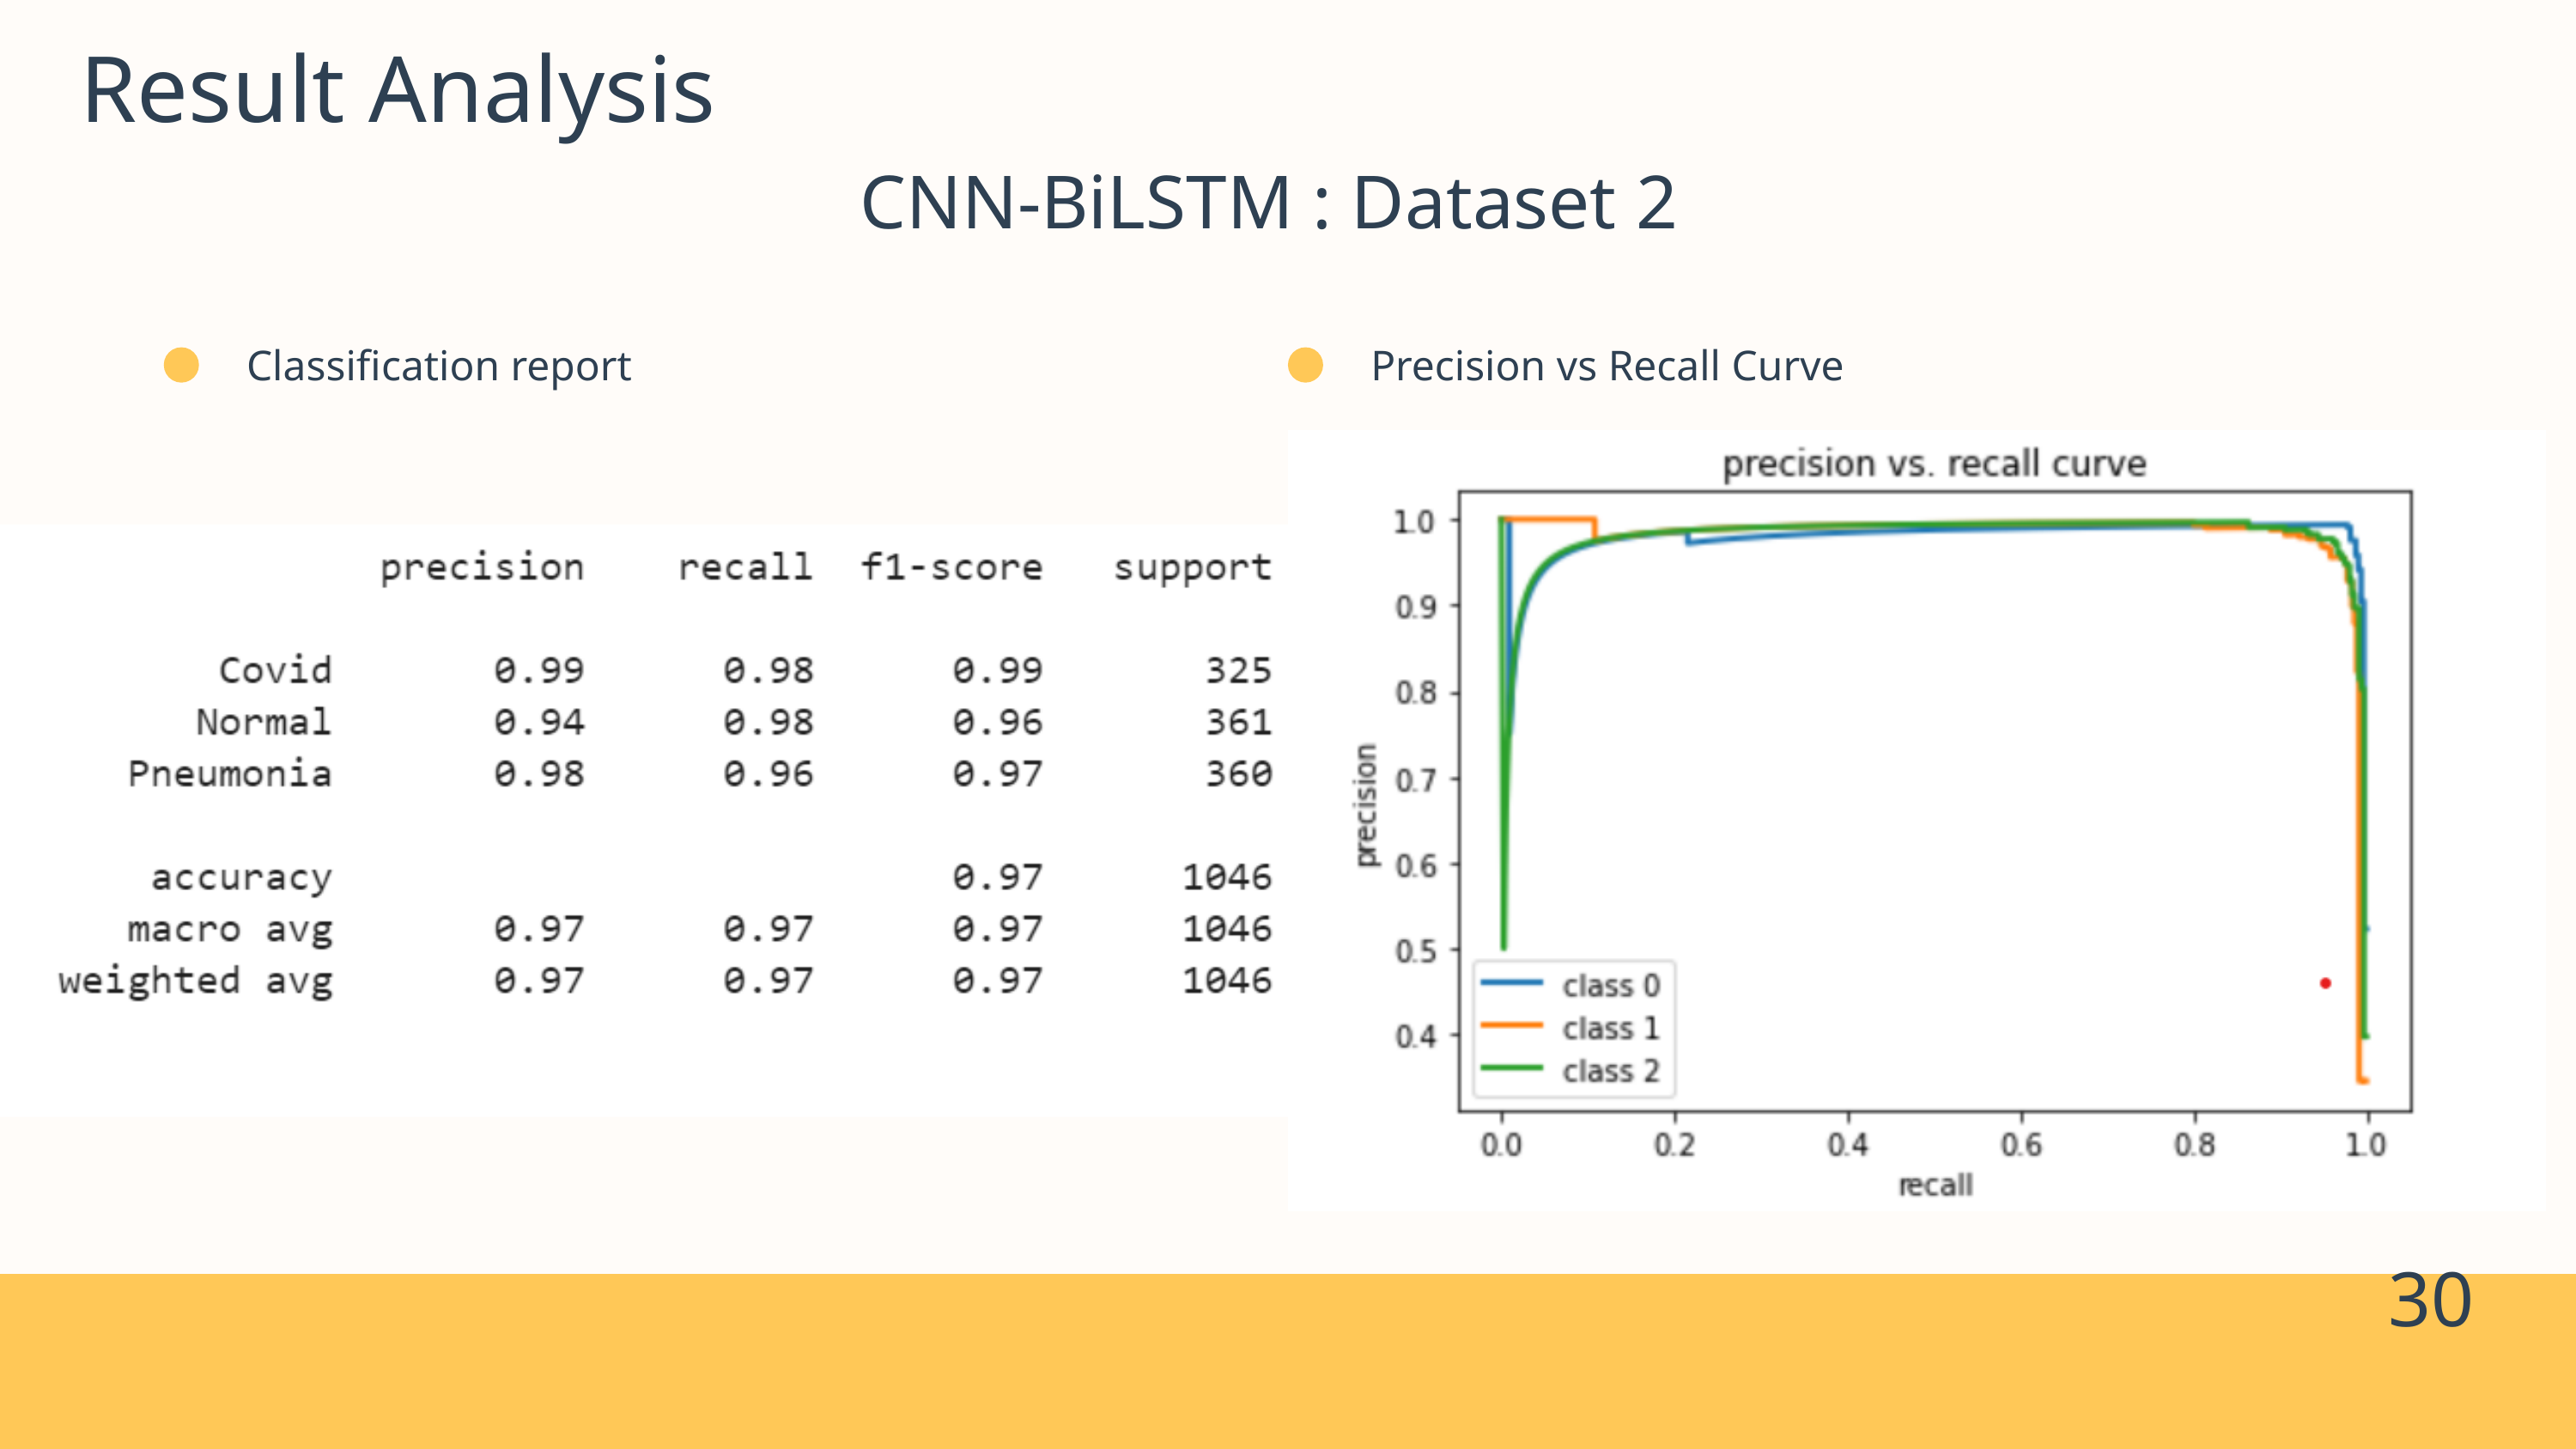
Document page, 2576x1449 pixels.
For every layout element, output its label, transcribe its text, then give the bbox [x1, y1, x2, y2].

text_box Result Analysis [80, 39, 861, 141]
text_box 30 [2386, 1236, 2476, 1343]
text_box CNN-BiLSTM : Dataset 2 [770, 162, 1768, 244]
text_box [0, 1274, 2576, 1449]
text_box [1289, 336, 2413, 385]
picture [0, 430, 2546, 1211]
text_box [163, 336, 1289, 385]
